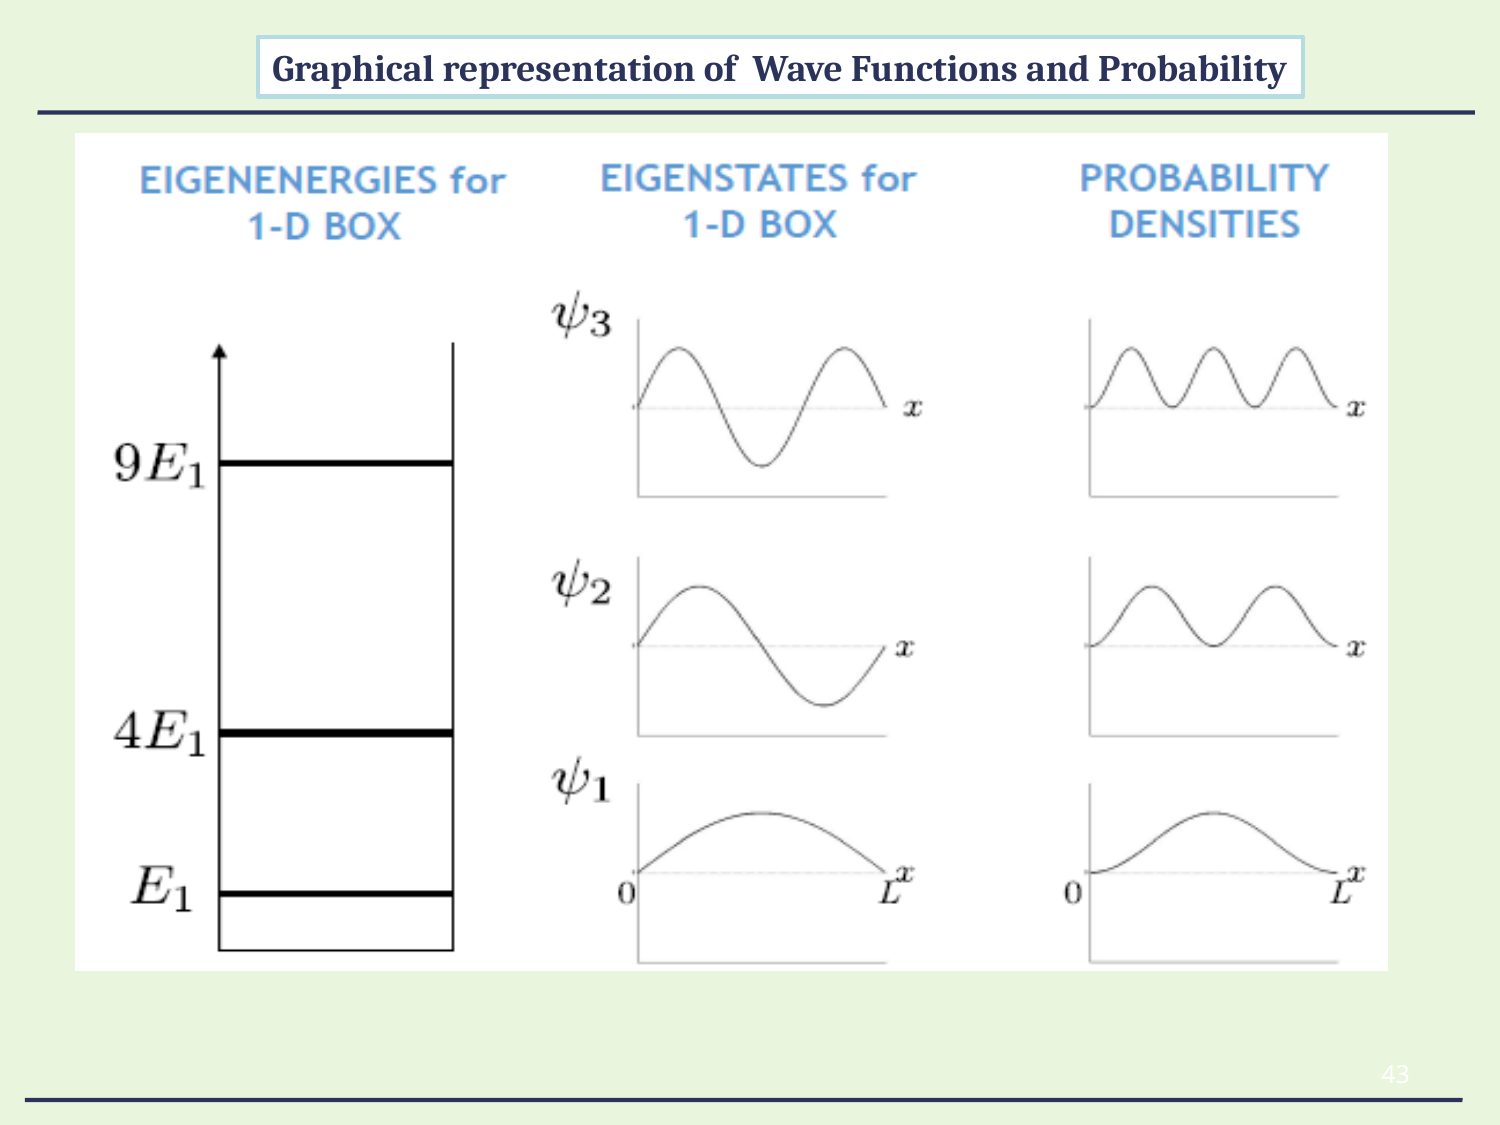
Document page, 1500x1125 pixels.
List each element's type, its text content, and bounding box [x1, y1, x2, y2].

text_box Graphical representation of Wave Functions and Probability [256, 35, 1305, 99]
slide_number 43 [1074, 1024, 1426, 1101]
picture [74, 133, 1388, 972]
